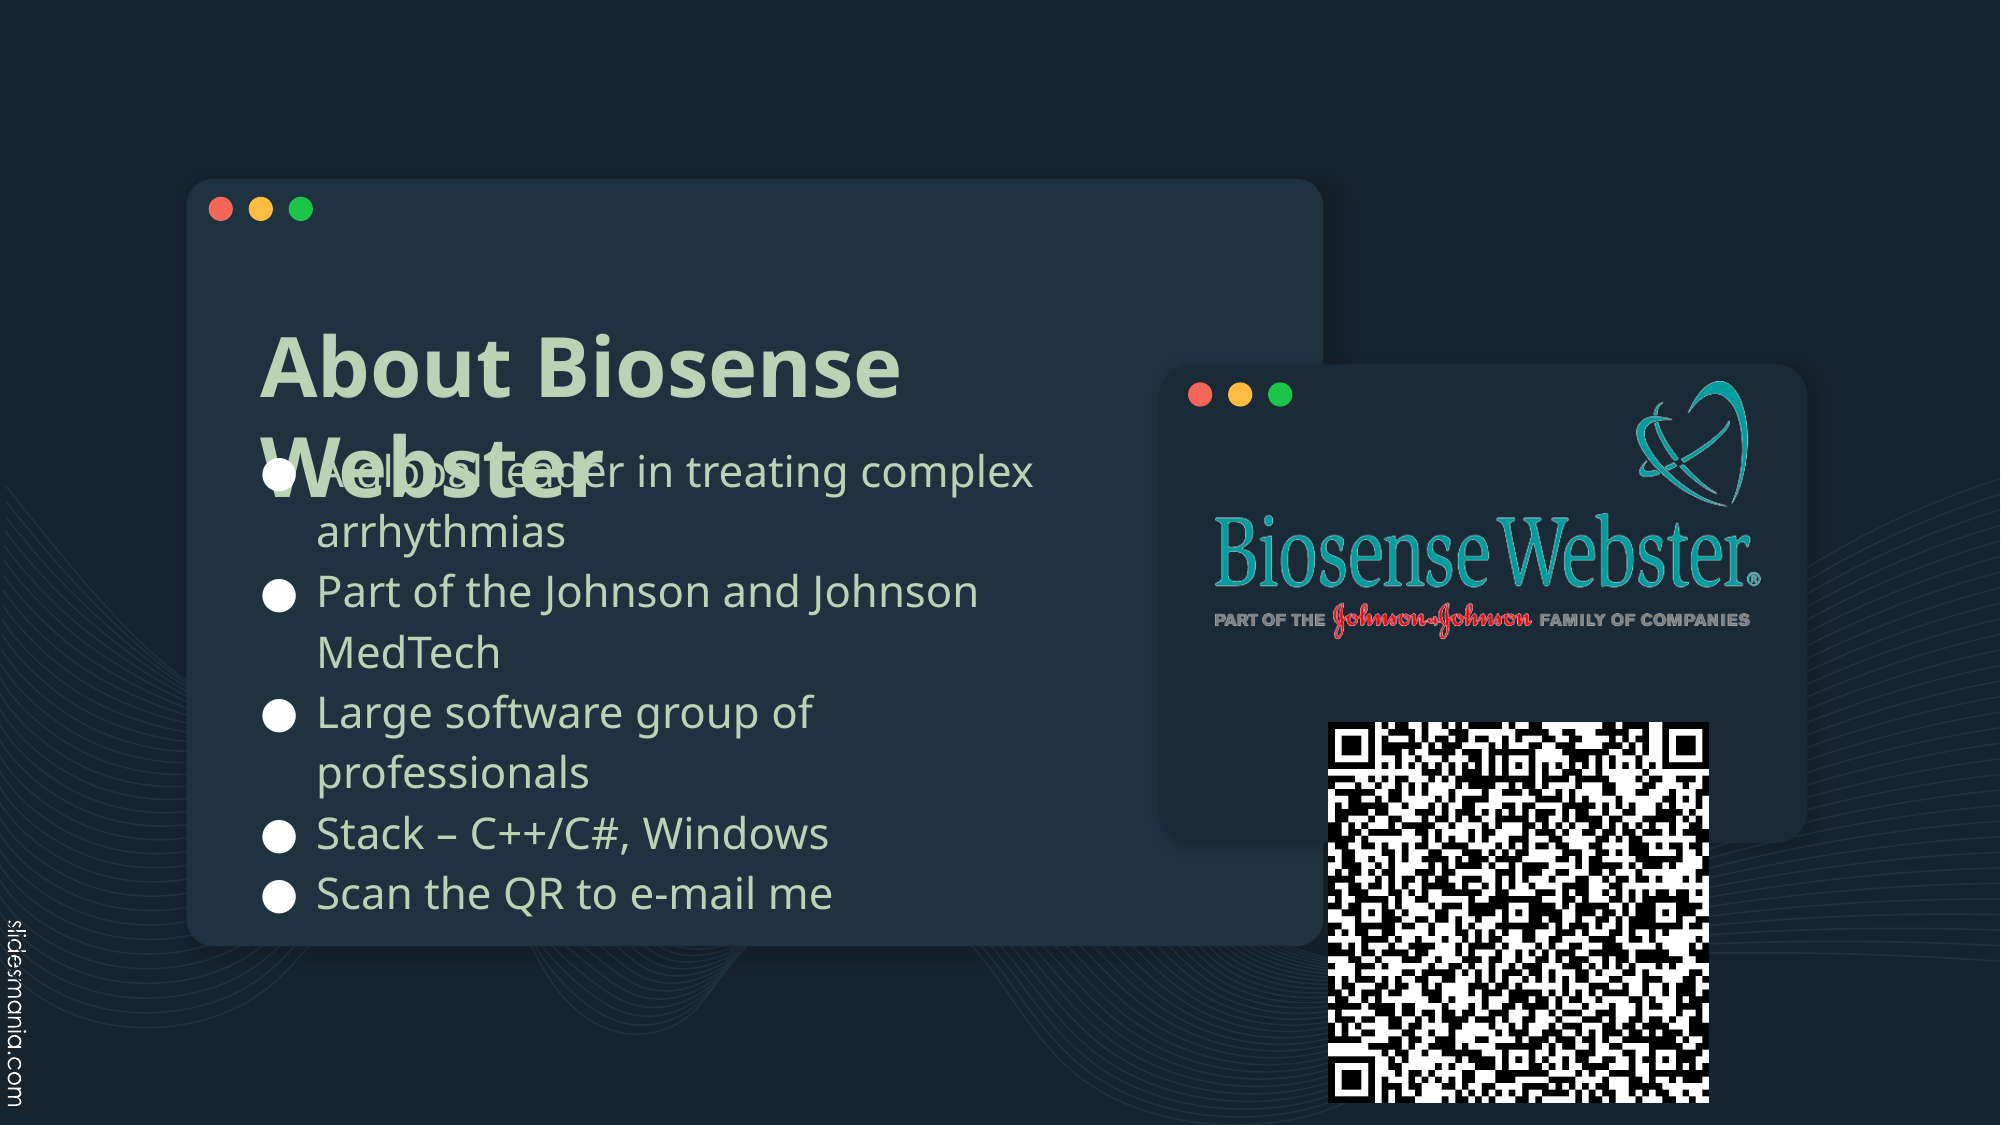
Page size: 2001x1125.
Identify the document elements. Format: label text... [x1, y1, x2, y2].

picture [1328, 722, 1709, 1104]
picture [1213, 381, 1761, 641]
title About Biosense Webster [239, 294, 1239, 469]
list A global leader in treating complex arrhythmias Part of the Johnson and Johnson MedTech Large software group of professionals Stack – C++/C#, Windows Scan the QR to e-mail me [239, 415, 1113, 1030]
